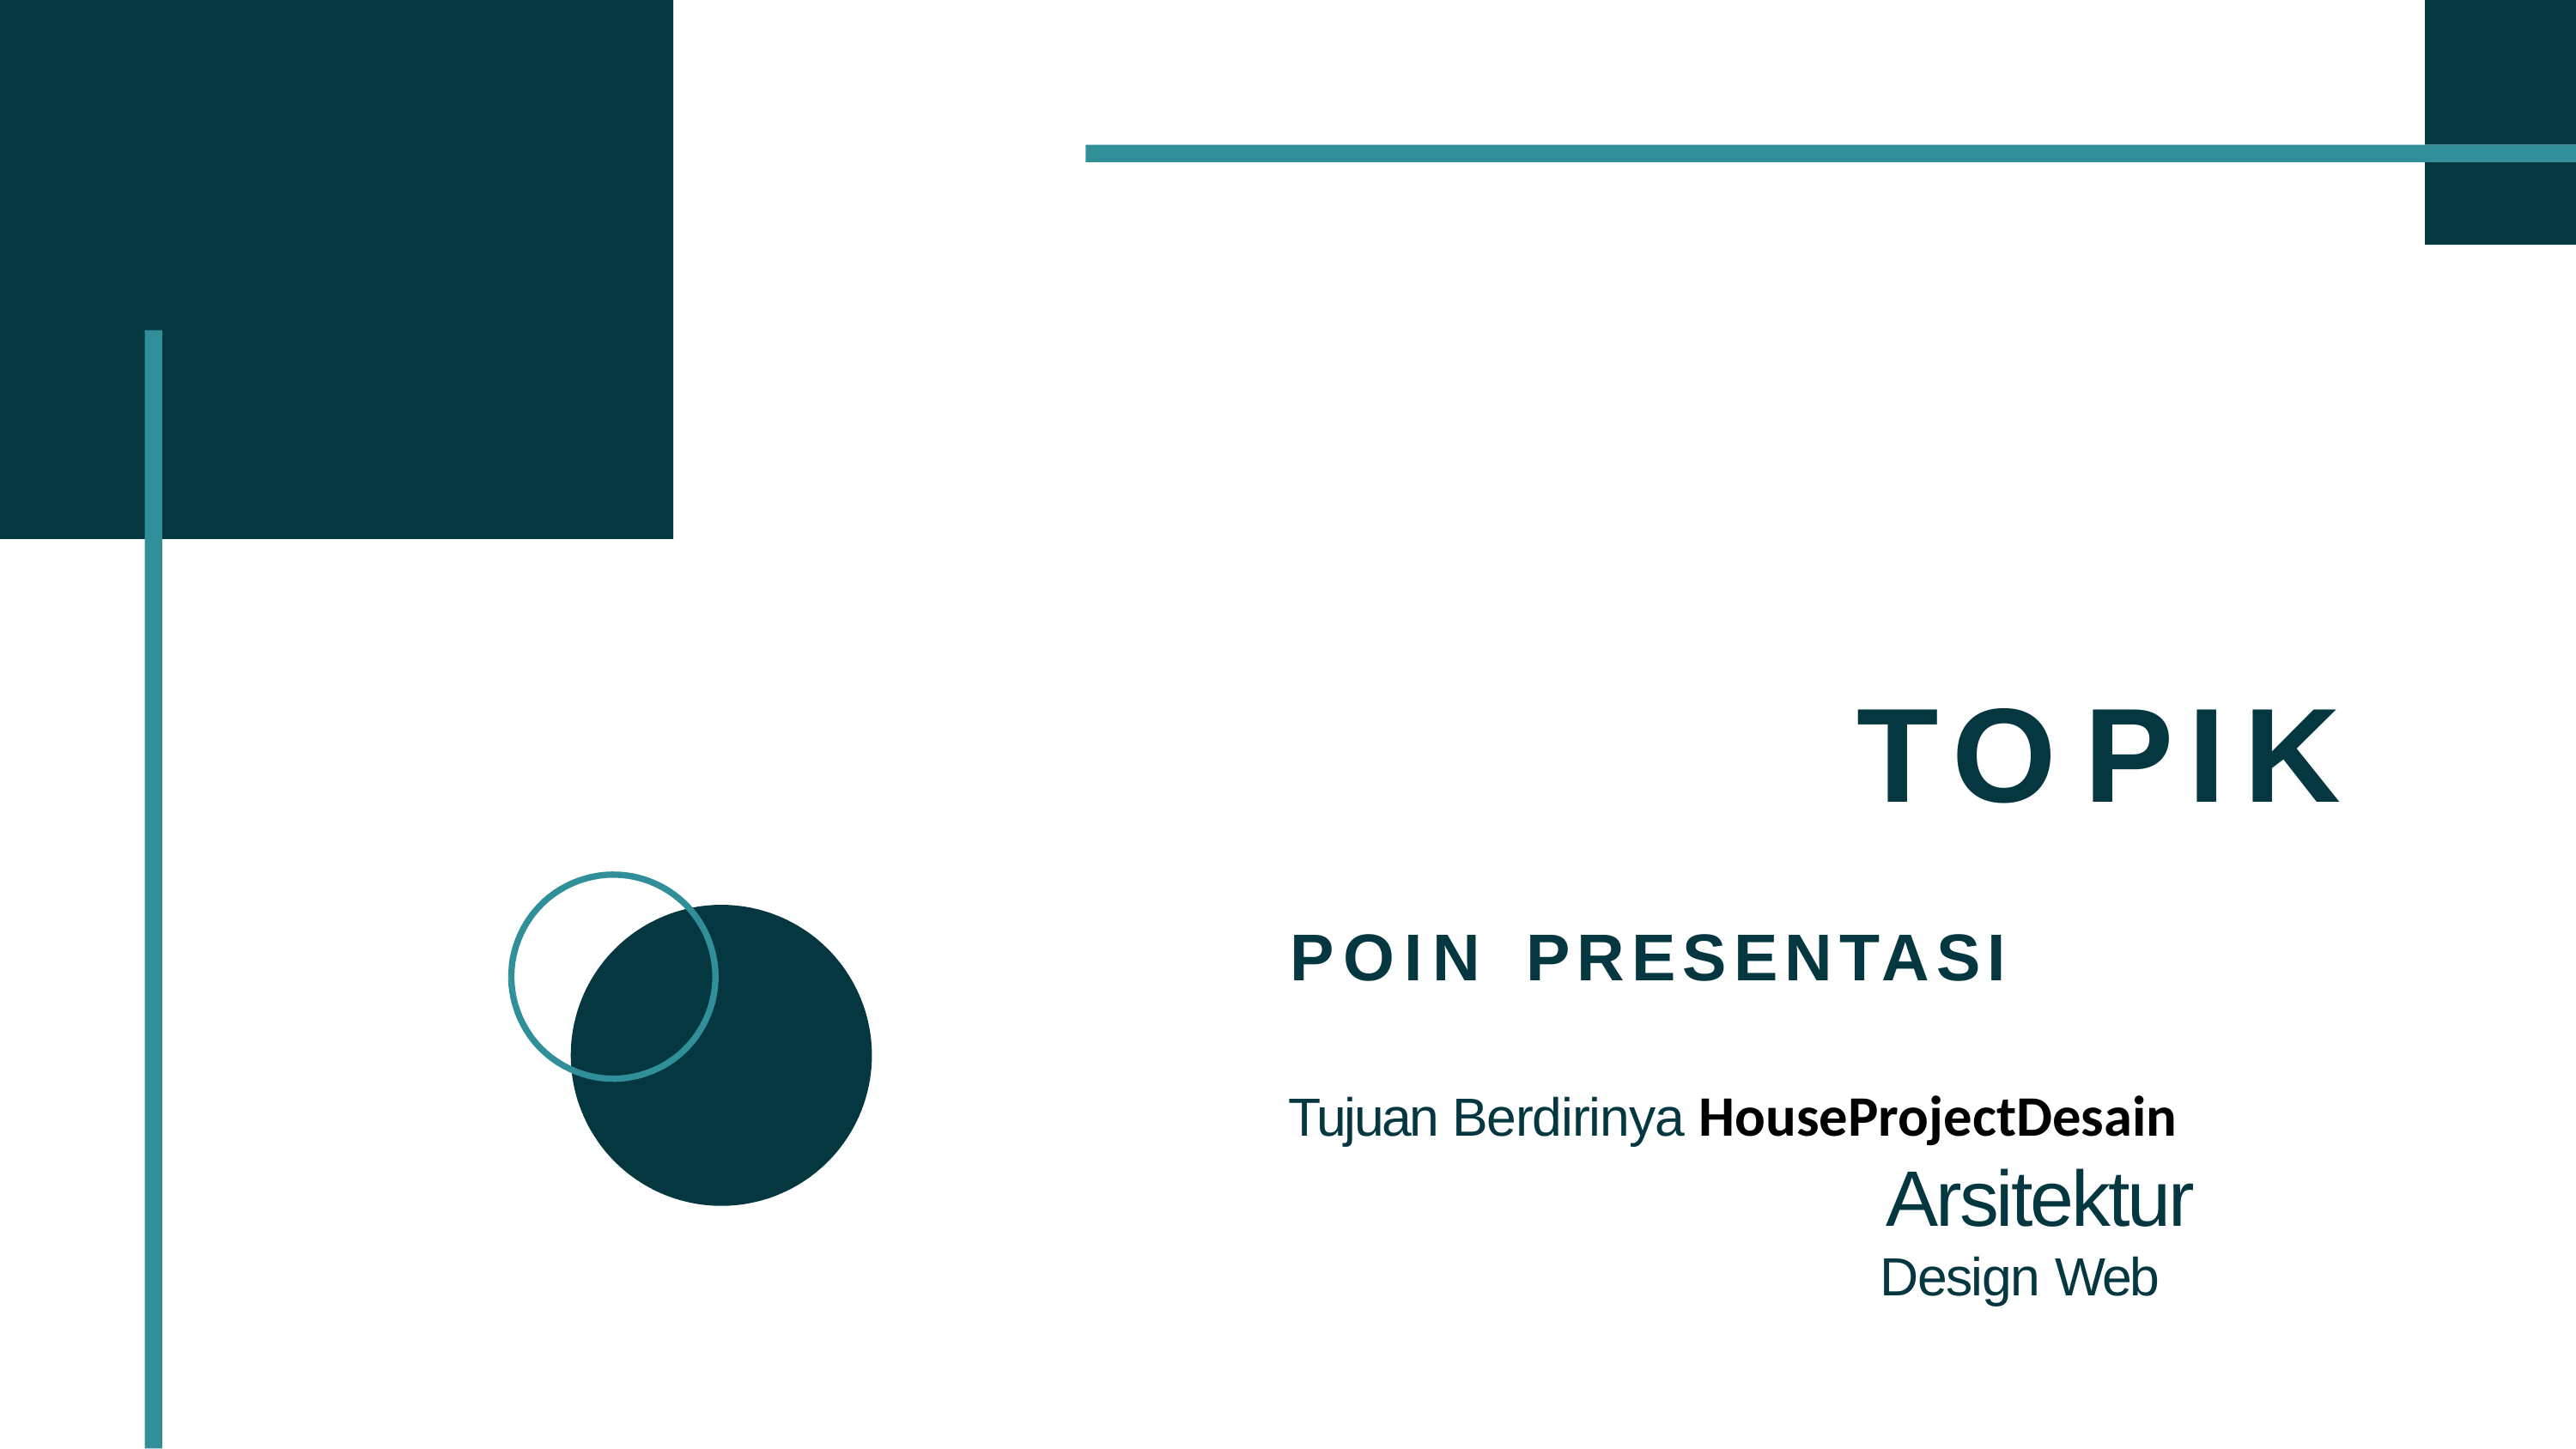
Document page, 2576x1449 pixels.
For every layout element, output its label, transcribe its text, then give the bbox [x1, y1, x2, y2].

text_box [0, 0, 872, 1449]
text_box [1085, 0, 2576, 246]
text_box TOPIK [1855, 666, 2352, 830]
text_box POIN PRESENTASI Tujuan Berdirinya HouseProjectDesain Arsitektur Design Web [1288, 912, 2403, 1307]
